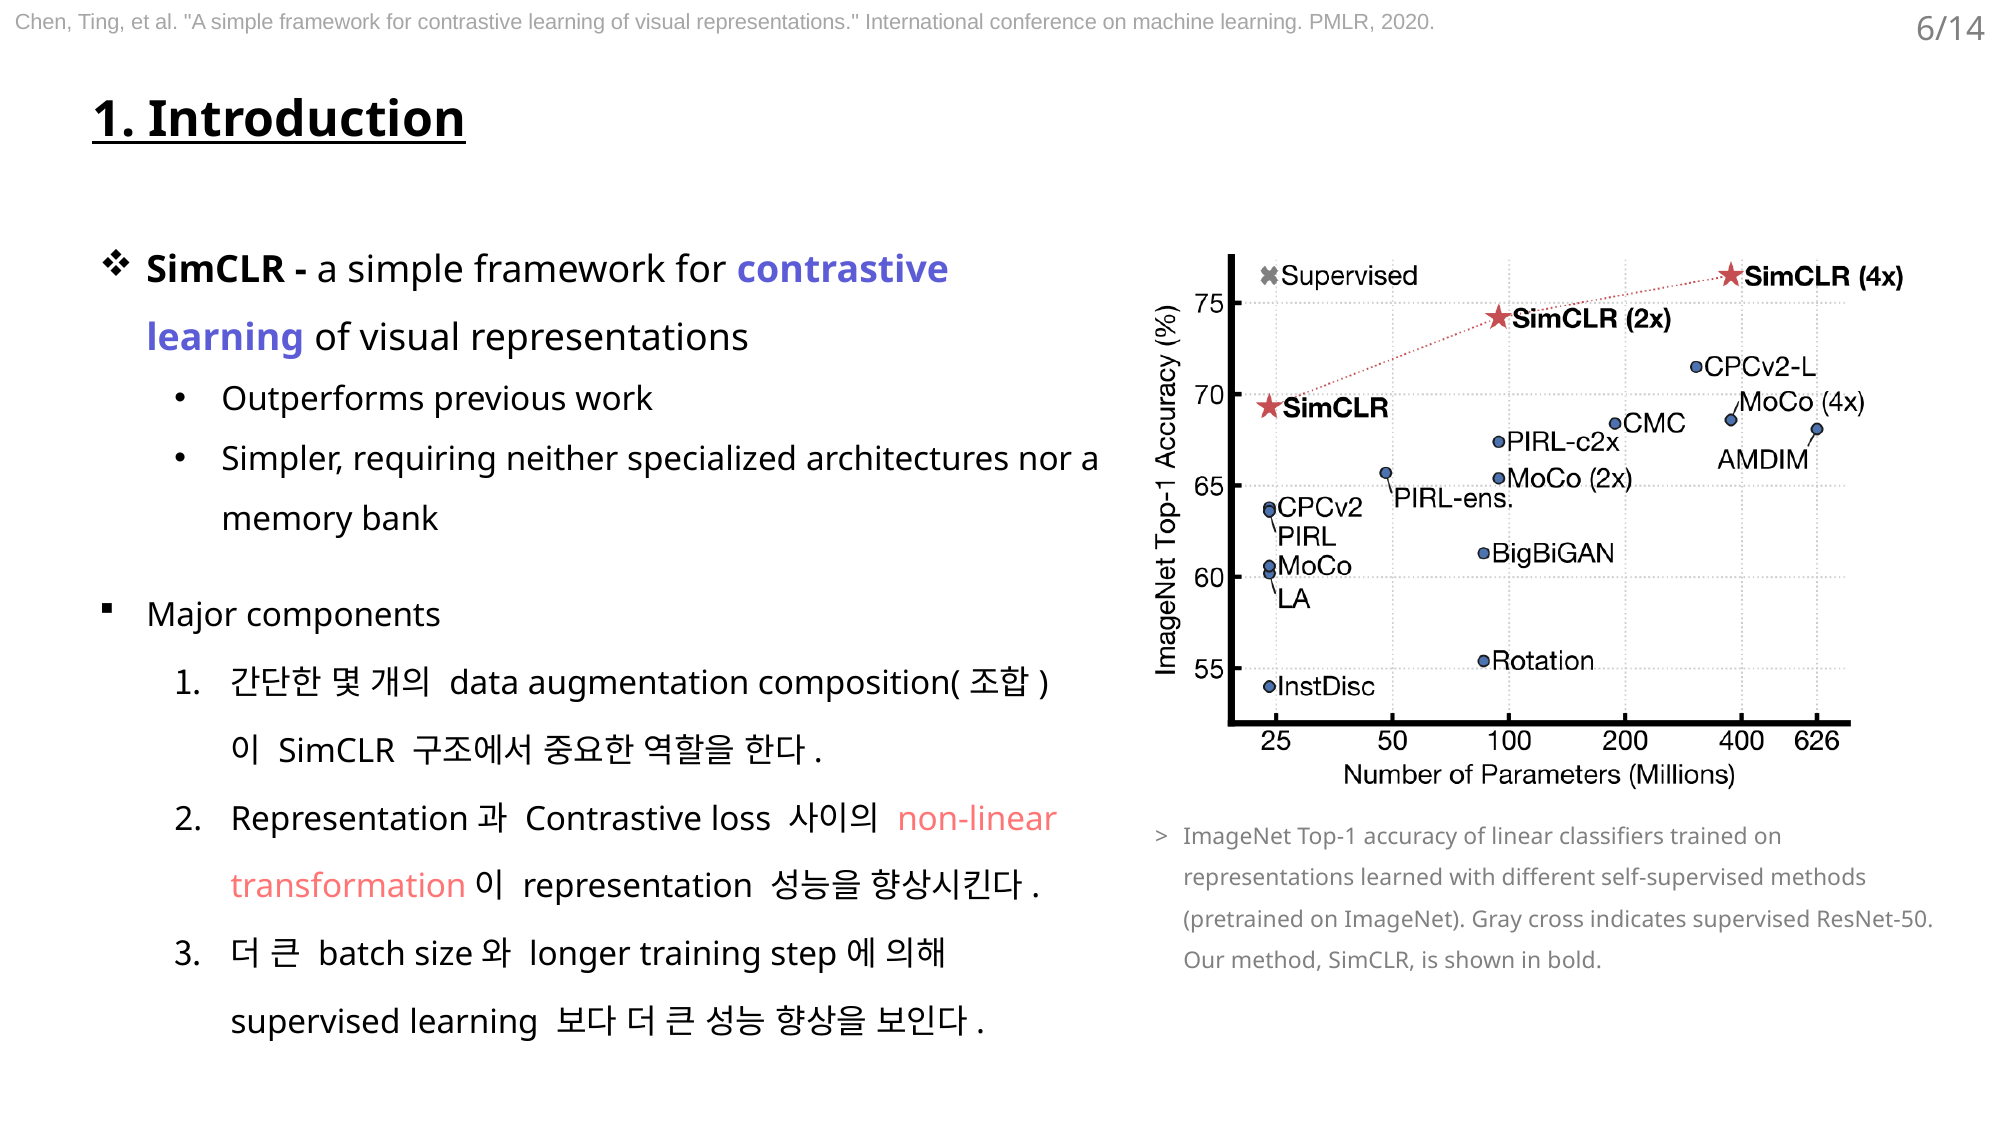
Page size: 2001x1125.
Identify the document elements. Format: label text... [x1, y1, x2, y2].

text_box Major components 간단한 몇 개의 data augmentation composition(조합)이 SimCLR 구조에서 중요한 역할을 한다. Representation과 Contrastive loss 사이의 non-linear transformation이 representation 성능을 향상시킨다. 더 큰 batch size와 longer training step에 의해 supervised learning 보다 더 큰 성능 향상을 보인다. [84, 557, 1101, 1048]
title 1. Introduction [77, 65, 638, 176]
text_box ImageNet Top-1 accuracy of linear classifiers trained on representations learned with different self-supervised methods (pretrained on ImageNet). Gray cross indicates supervised ResNet-50. Our method, SimCLR, is shown in bold. [1140, 800, 1970, 981]
text_box Chen, Ting, et al. "A simple framework for contrastive learning of visual representations." International conference on machine learning. PMLR, 2020. [0, 0, 1747, 41]
picture [1140, 215, 1916, 801]
text_box SimCLR - a simple framework for contrastive learning of visual representations Outperforms previous work Simpler, requiring neither specialized architectures nor a memory bank [84, 215, 1119, 545]
